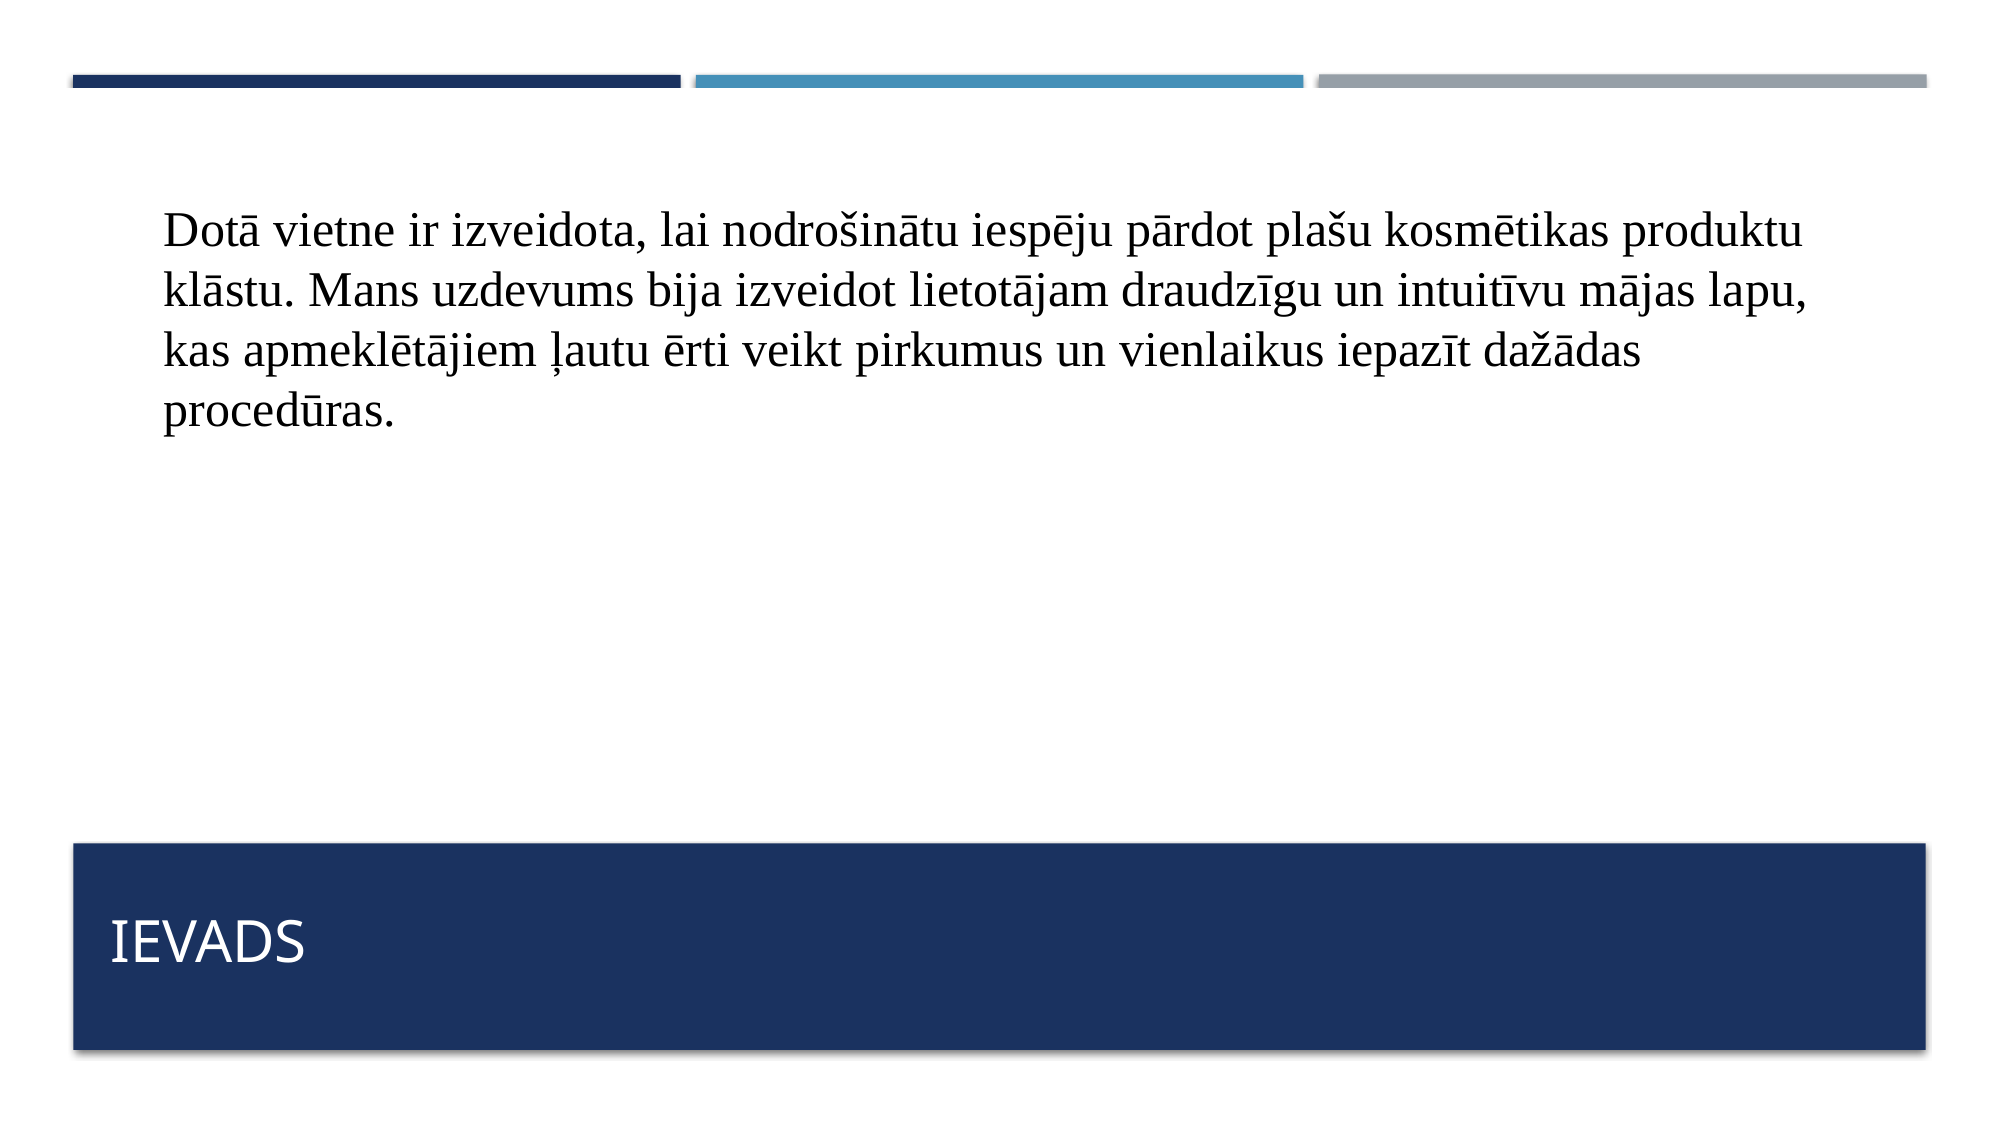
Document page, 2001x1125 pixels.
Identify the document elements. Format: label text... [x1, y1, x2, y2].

text_box [0, 86, 2000, 1125]
text_box [72, 842, 1927, 1051]
title Ievads [95, 863, 1905, 982]
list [104, 140, 1896, 792]
